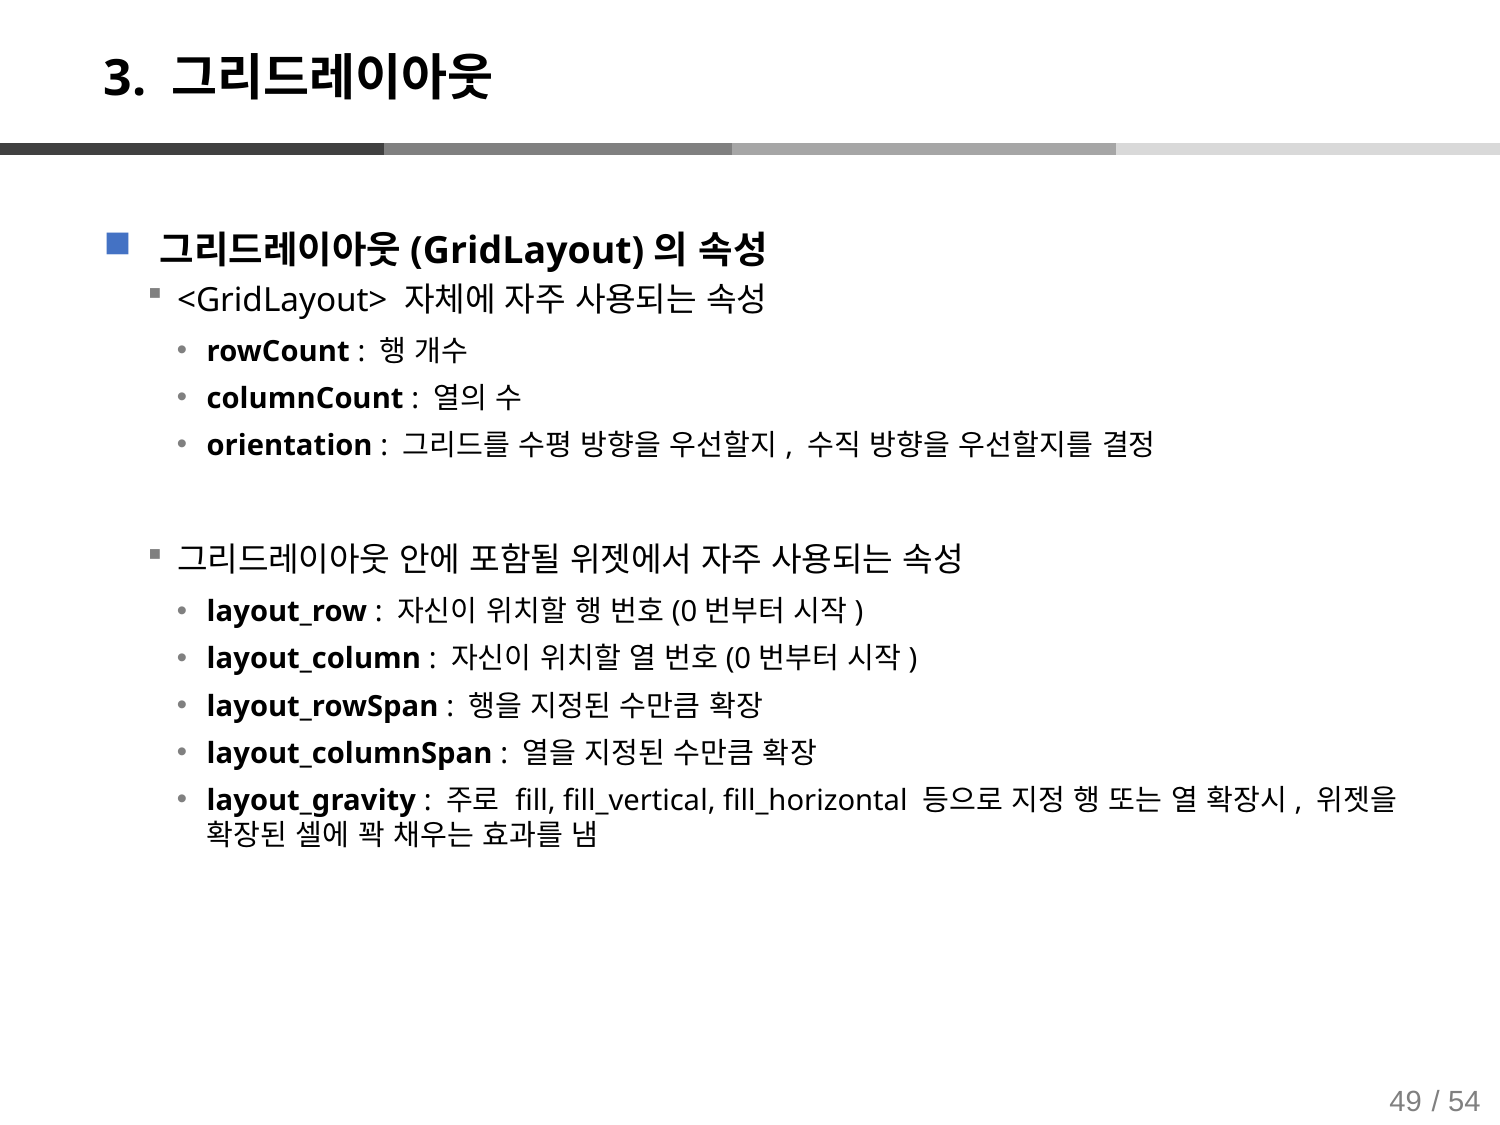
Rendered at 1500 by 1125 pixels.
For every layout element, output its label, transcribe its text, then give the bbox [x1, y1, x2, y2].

title 3. 그리드레이아웃 [88, 30, 1211, 121]
list 그리드레이아웃(GridLayout)의 속성 <GridLayout> 자체에 자주 사용되는 속성 rowCount : 행 개수 columnCount : 열의 수 orientation : 그리드를 수평 방향을 우선할지, 수직 방향을 우선할지를 결정 그리드레이아웃 안에 포함될 위젯에서 자주 사용되는 속성 layout_row : 자신이 위치할 행 번호(0번부터 시작) layout_column : 자신이 위치할 열 번호(0번부터 시작) layout_rowSpan : 행을 지정된 수만큼 확장 layout_columnSpan : 열을 지정된 수만큼 확장 layout_gravity : 주로 fill, fill_vertical, fill_horizontal 등으로 지정 행 또는 열 확장시, 위젯을 확장된 셀에 꽉 채우는 효과를 냄 [88, 196, 1436, 1083]
